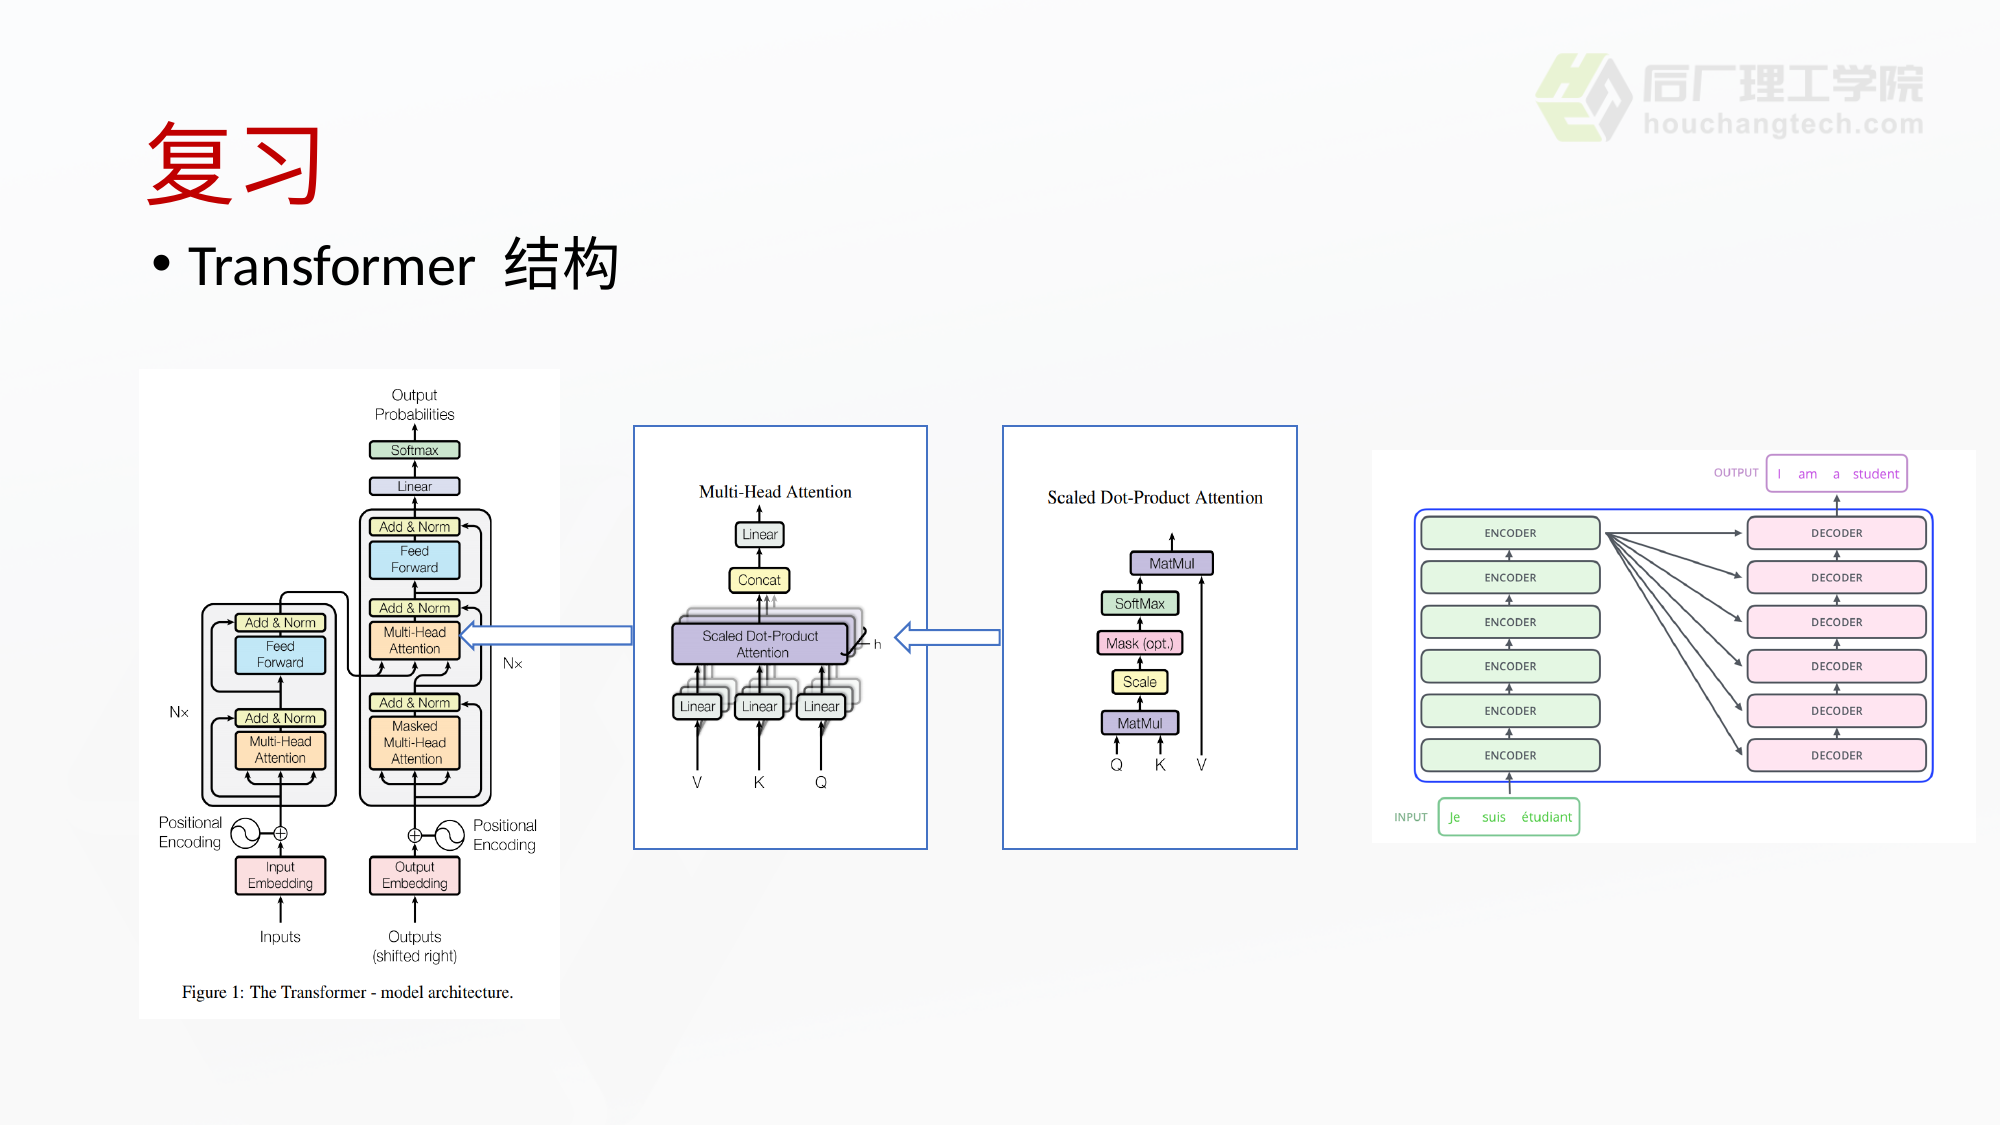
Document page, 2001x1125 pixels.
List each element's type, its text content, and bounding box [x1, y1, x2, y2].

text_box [139, 369, 1298, 1020]
list Transformer 结构 [143, 232, 1870, 1041]
picture [1372, 450, 1977, 844]
title 复习 [136, 59, 1863, 278]
